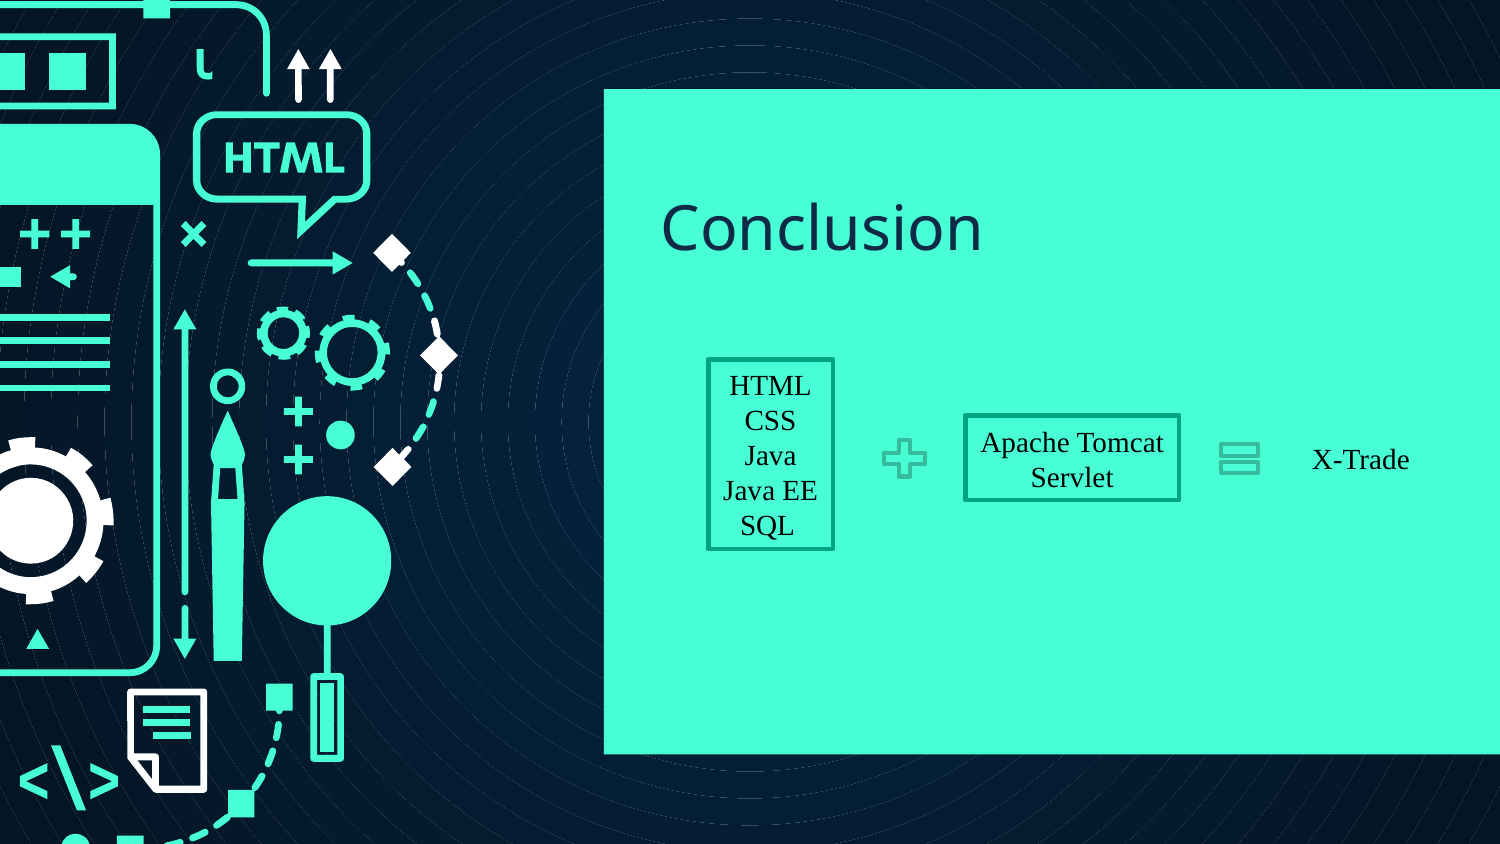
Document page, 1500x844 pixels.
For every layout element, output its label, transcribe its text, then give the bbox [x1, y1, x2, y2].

title Conclusion [645, 178, 1233, 279]
text_box [1219, 442, 1260, 458]
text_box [0, 0, 459, 844]
text_box X-Trade [1296, 433, 1425, 483]
text_box HTML CSS Java Java EE SQL [708, 359, 834, 549]
text_box [1219, 460, 1260, 475]
text_box [882, 438, 927, 479]
text_box Apache Tomcat Servlet [965, 415, 1180, 501]
